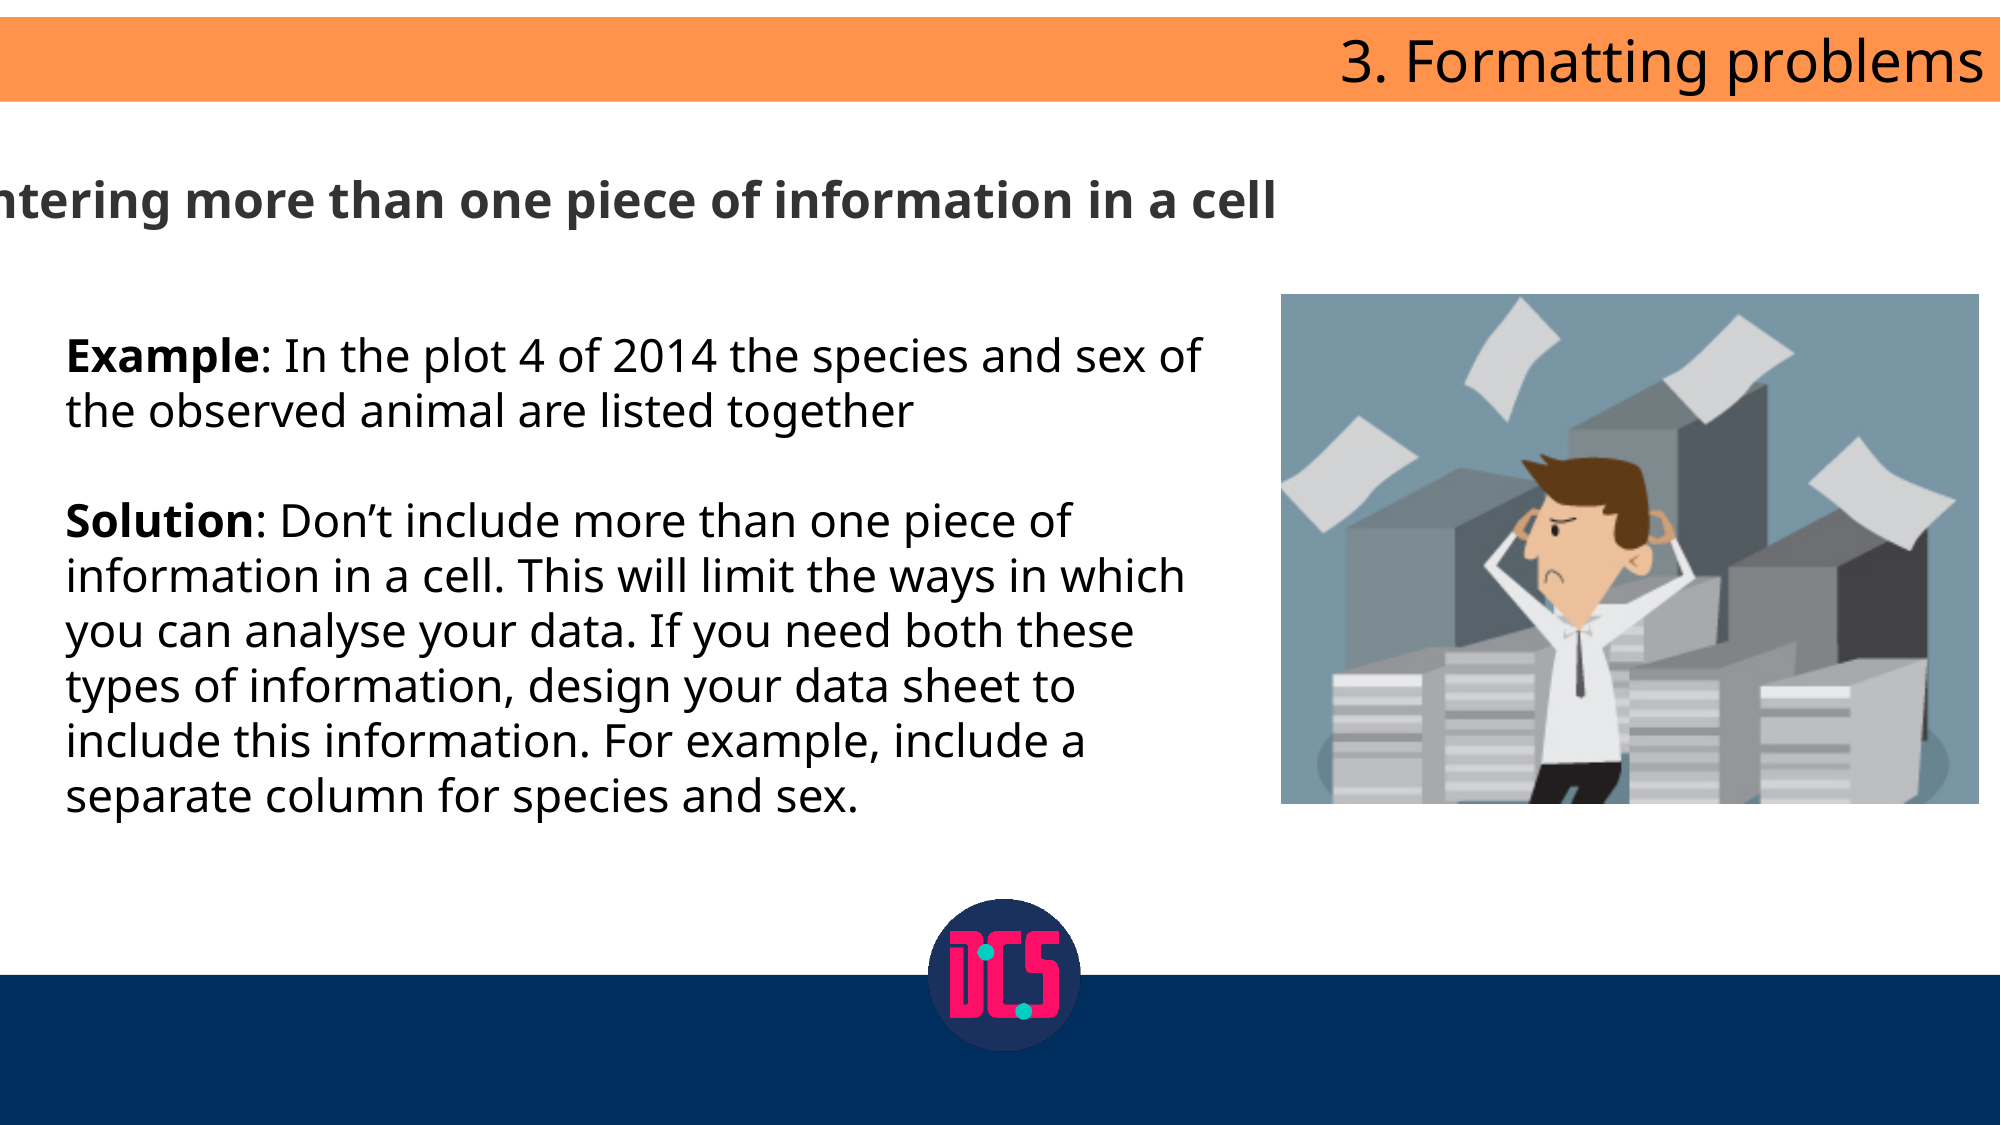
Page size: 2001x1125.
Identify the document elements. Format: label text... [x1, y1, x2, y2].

text_box Entering more than one piece of information in a cell [0, 161, 1293, 237]
text_box Example: In the plot 4 of 2014 the species and sex of the observed animal are listed together Solution: Don’t include more than one piece of information in a cell. This will limit the ways in which you can analyse your data. If you need both these types of information, design your data sheet to include this information. For example, include a separate column for species and sex. [50, 319, 1228, 829]
text_box [0, 973, 2000, 1125]
text_box 3. Formatting problems [0, 17, 2000, 102]
picture [913, 884, 1094, 1065]
picture [1280, 294, 1979, 804]
